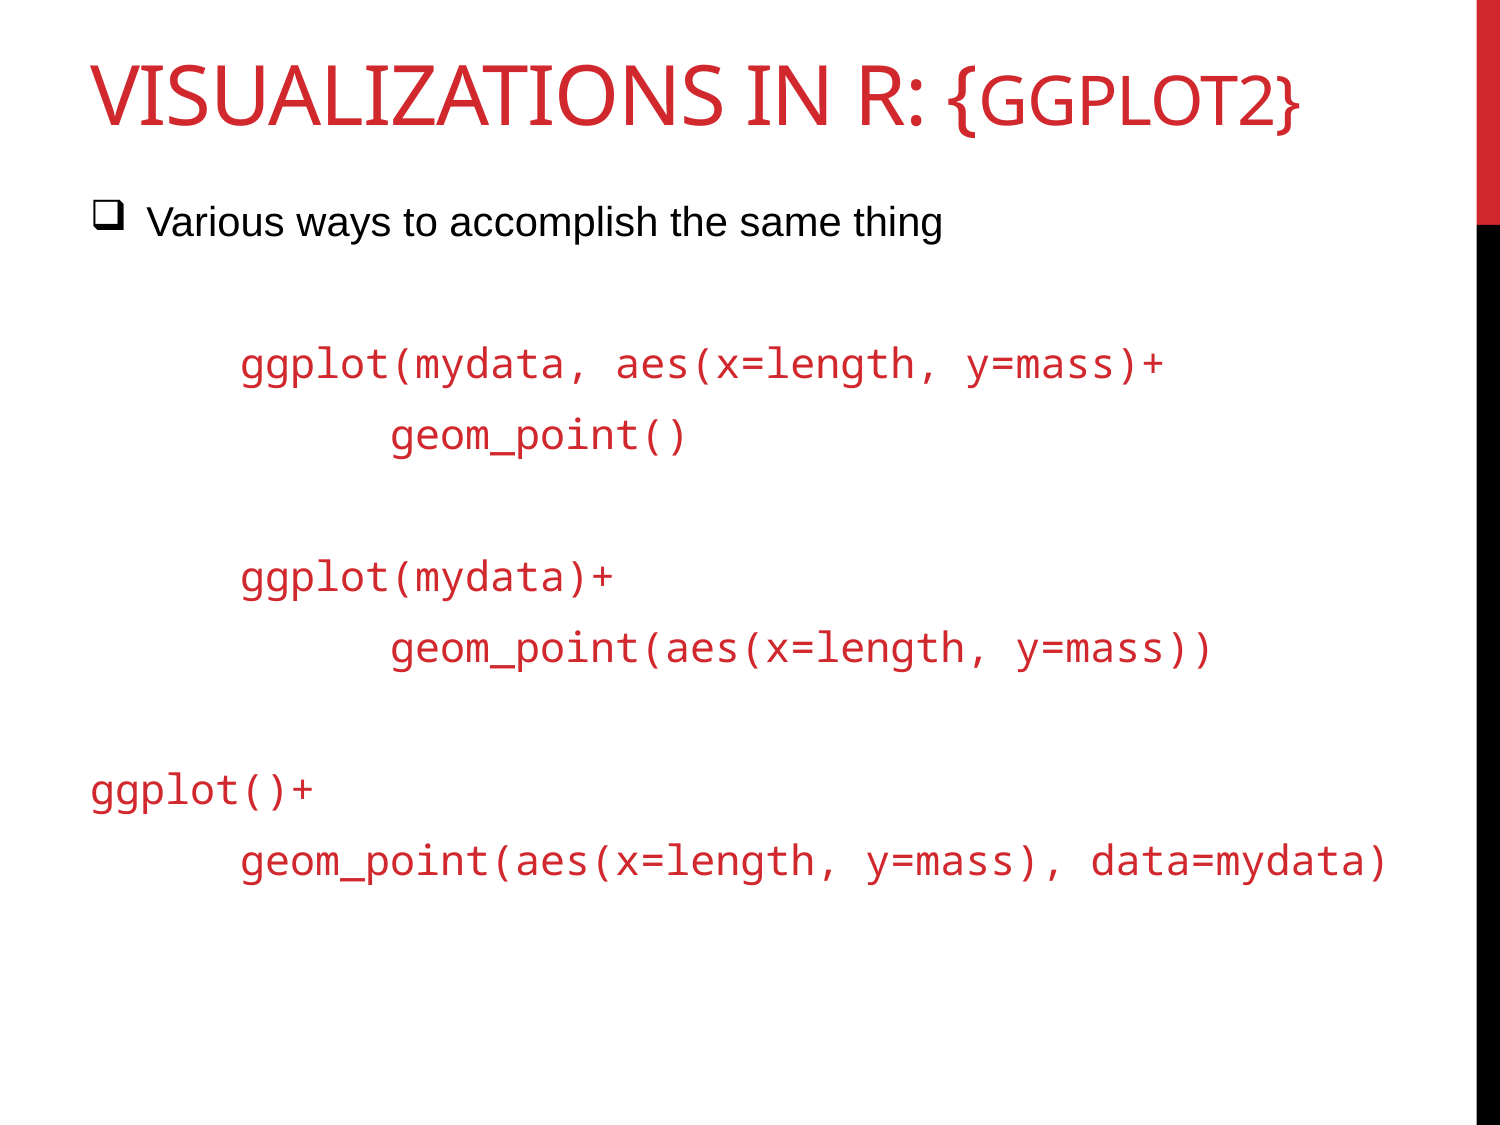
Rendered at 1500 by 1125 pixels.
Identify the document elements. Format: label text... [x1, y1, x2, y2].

text_box Various ways to accomplish the same thing ggplot(mydata, aes(x=length, y=mass)+ geom_point() ggplot(mydata)+ geom_point(aes(x=length, y=mass)) ggplot()+ geom_point(aes(x=length, y=mass), data=mydata) [74, 187, 1425, 1050]
title Visualizations in R: {ggplot2} [75, 24, 1425, 150]
